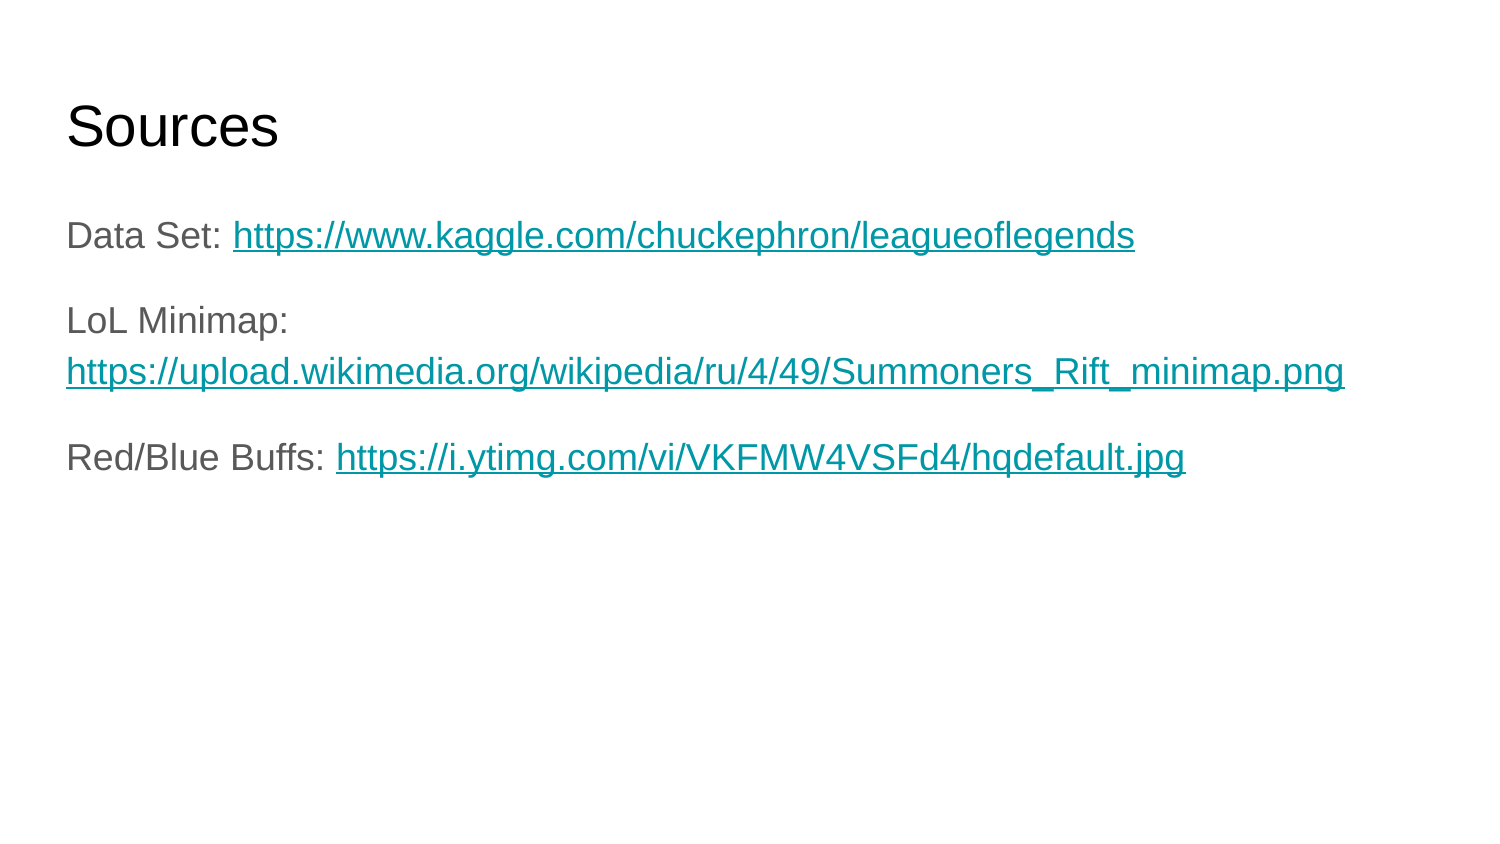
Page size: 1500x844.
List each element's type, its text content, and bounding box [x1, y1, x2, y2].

list Data Set: https://www.kaggle.com/chuckephron/leagueoflegends LoL Minimap: https://upload.wikimedia.org/wikipedia/ru/4/49/Summoners_Rift_minimap.png Red/Blue Buffs: https://i.ytimg.com/vi/VKFMW4VSFd4/hqdefault.jpg [51, 189, 1449, 750]
title Sources [51, 72, 1449, 167]
